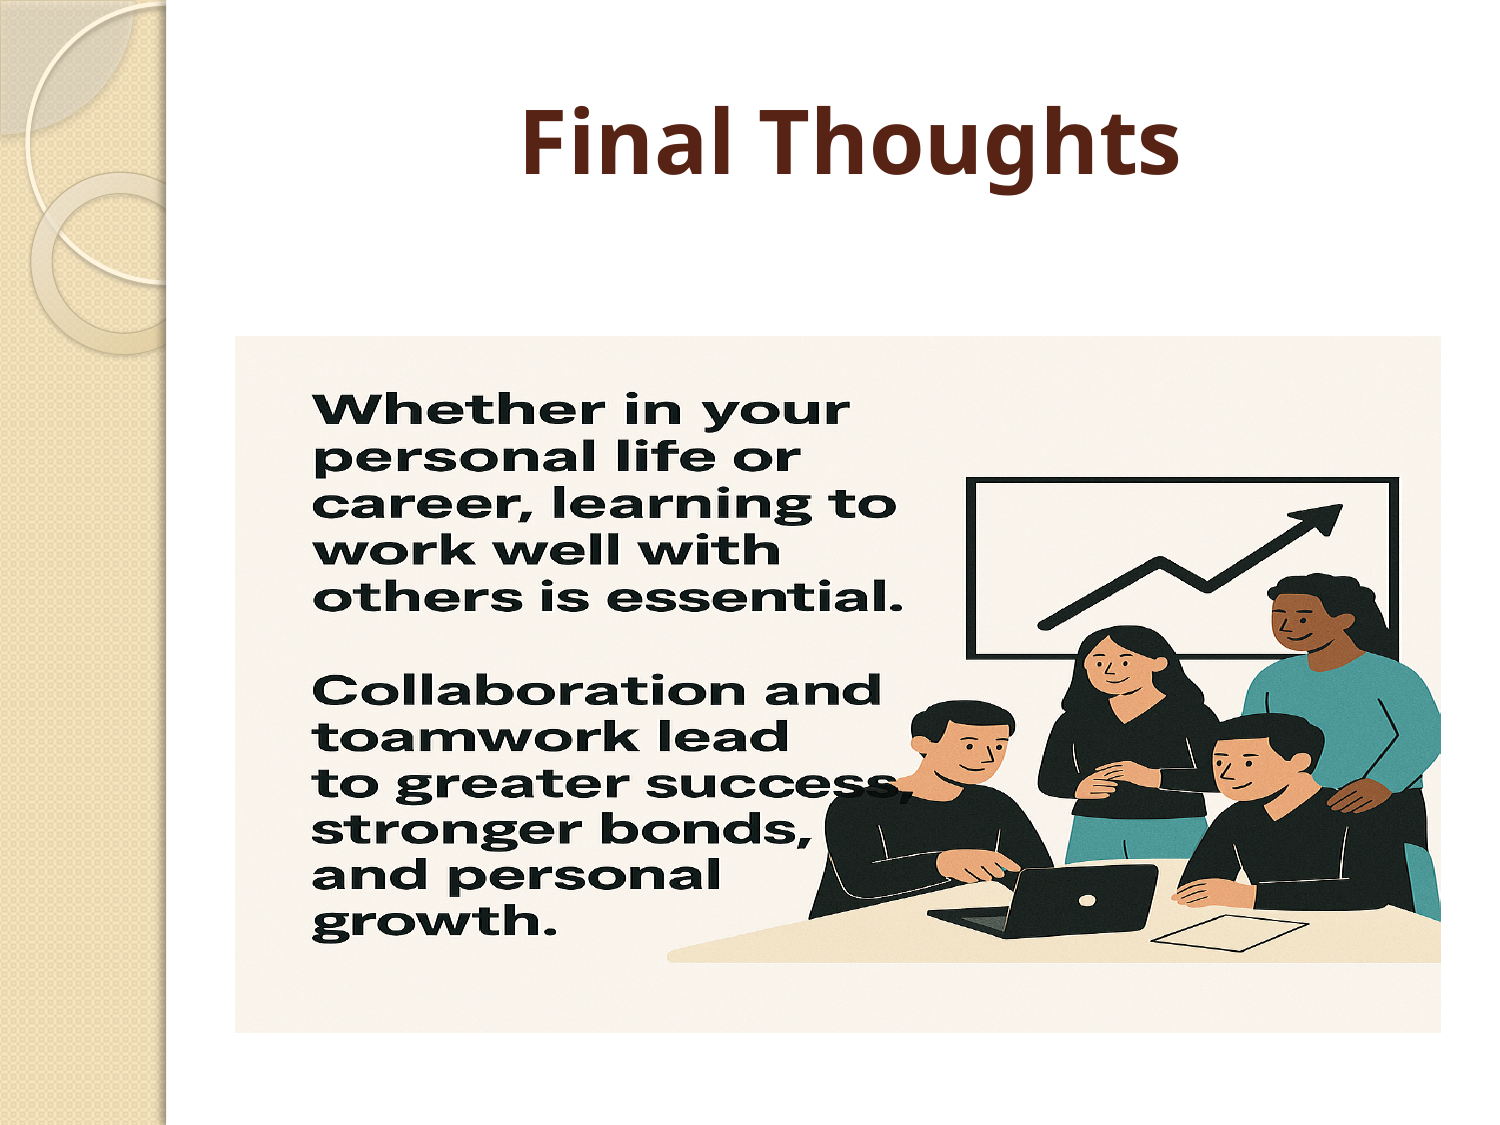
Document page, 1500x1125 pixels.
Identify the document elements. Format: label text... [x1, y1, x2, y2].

title Final Thoughts [235, 45, 1466, 233]
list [235, 335, 1441, 1033]
